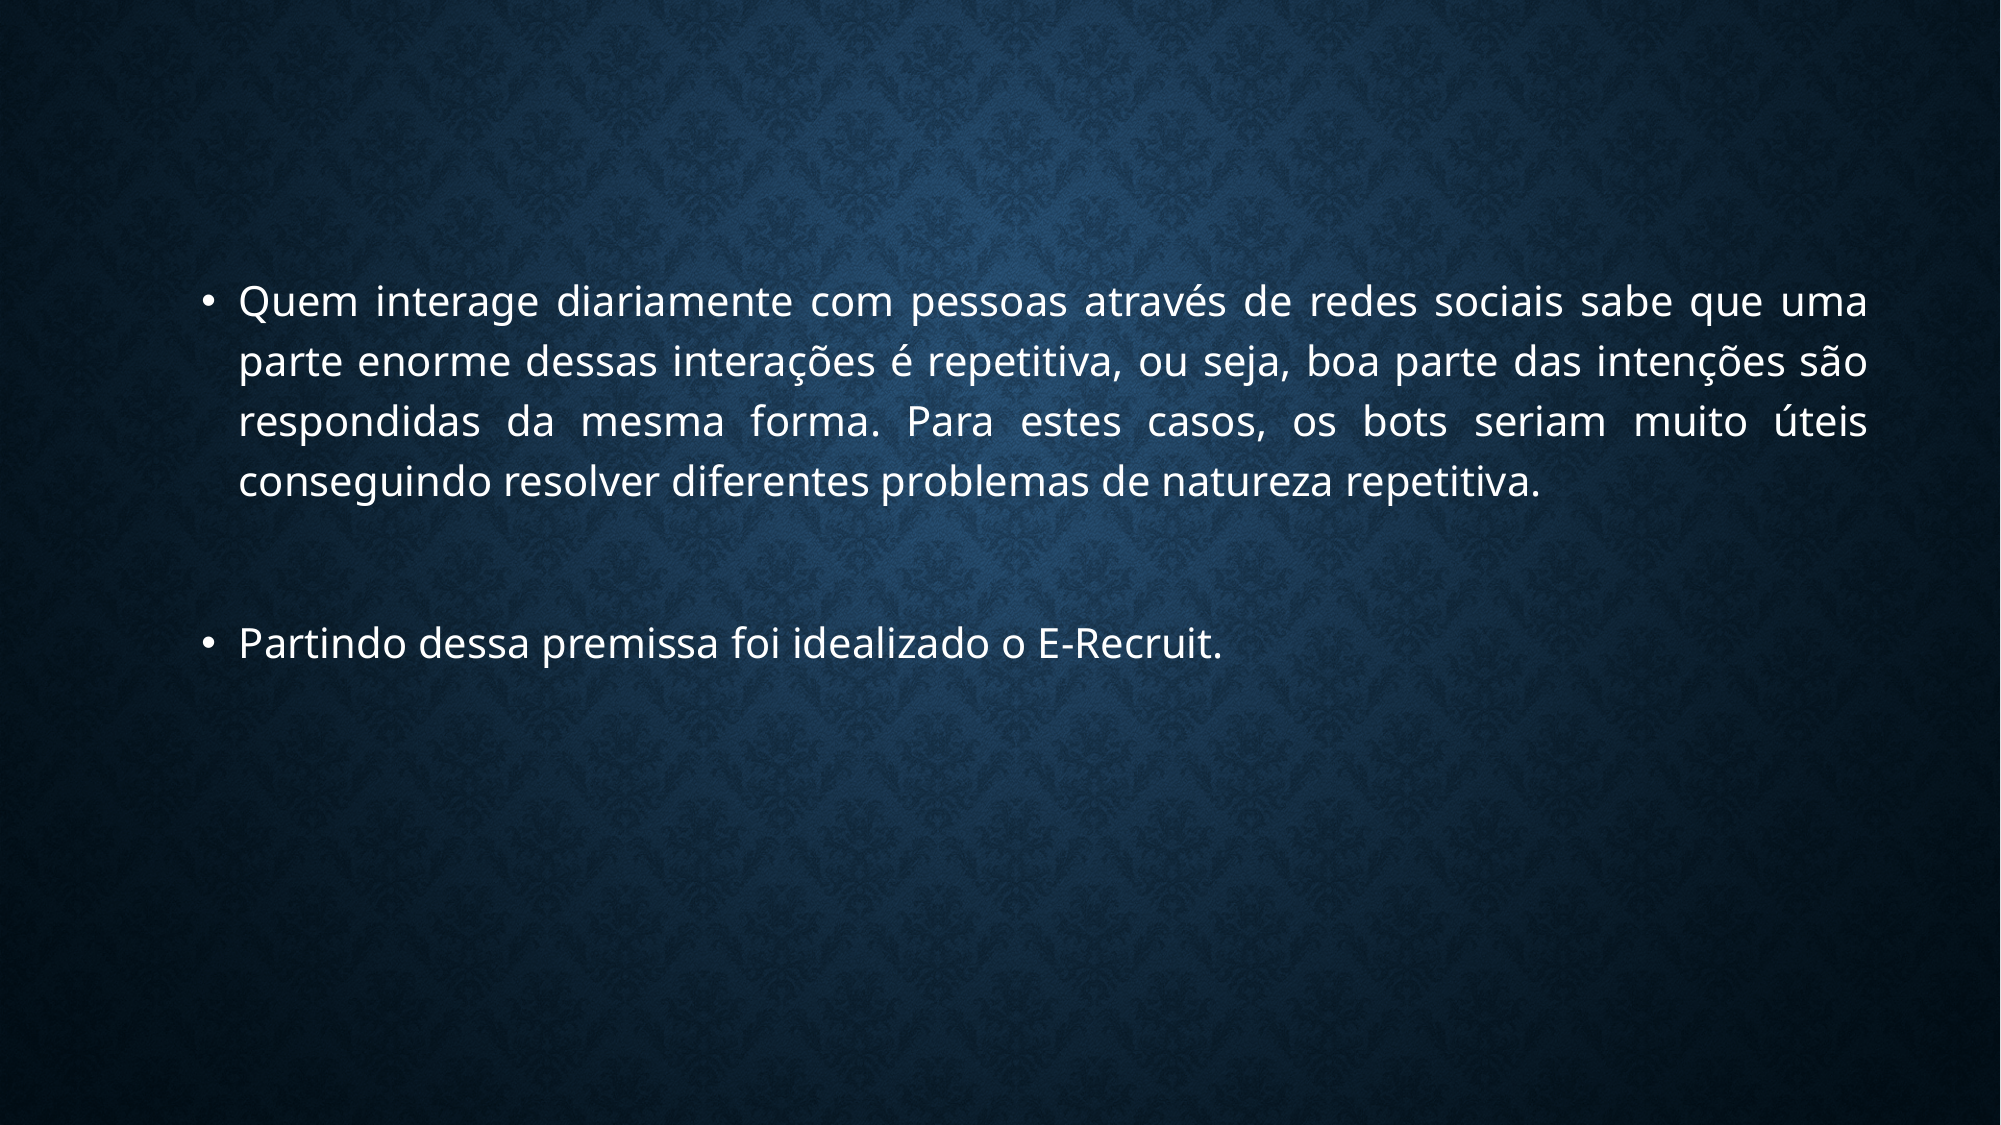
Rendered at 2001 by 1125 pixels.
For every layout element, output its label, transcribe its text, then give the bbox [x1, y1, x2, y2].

list Quem interage diariamente com pessoas através de redes sociais sabe que uma parte enorme dessas interações é repetitiva, ou seja, boa parte das intenções são respondidas da mesma forma. Para estes casos, os bots seriam muito úteis conseguindo resolver diferentes problemas de natureza repetitiva. Partindo dessa premissa foi idealizado o E-Recruit. [186, 257, 1885, 864]
